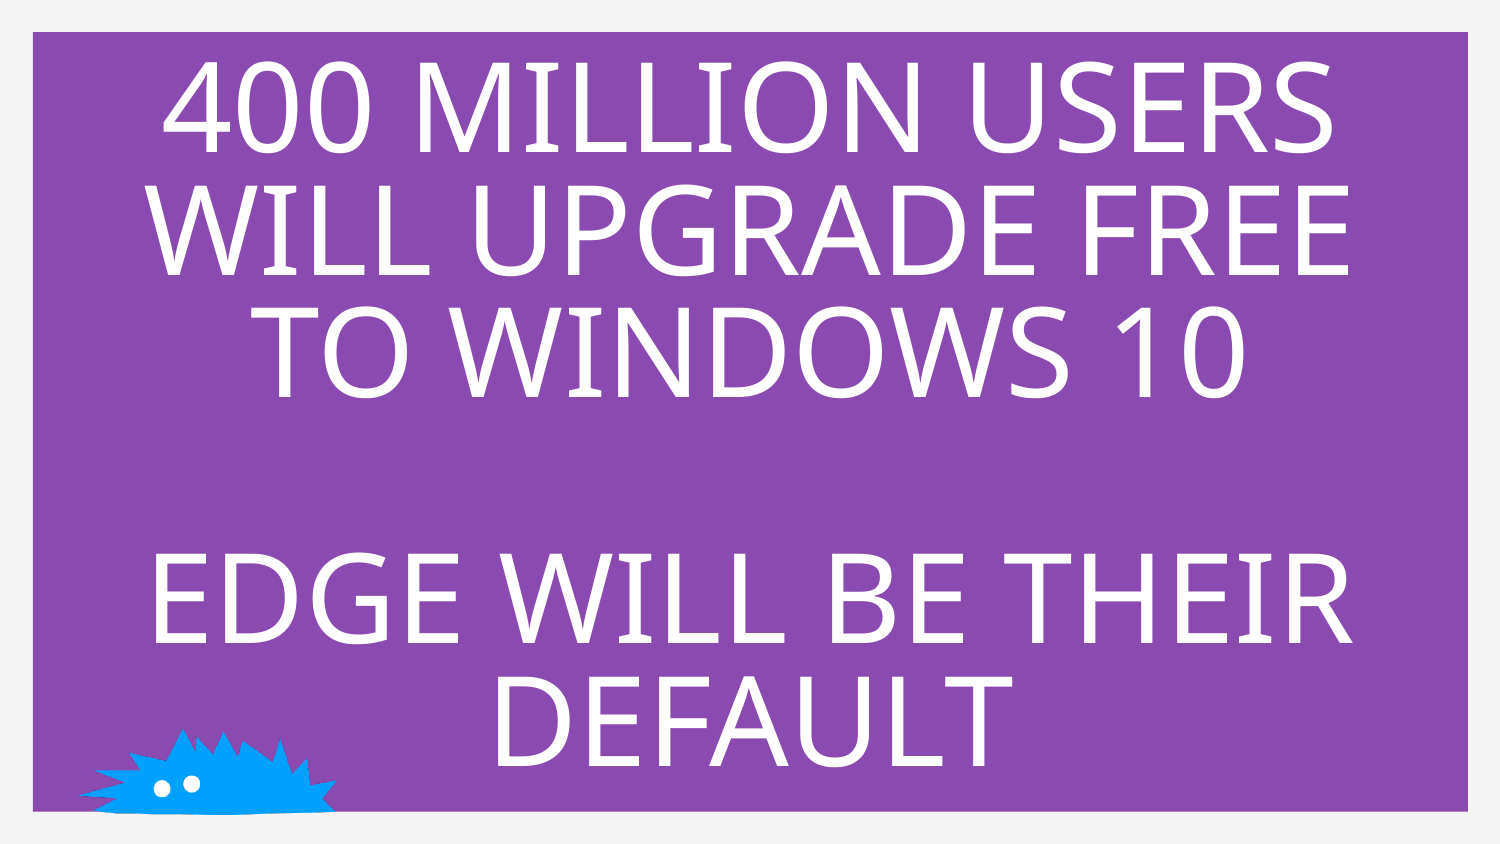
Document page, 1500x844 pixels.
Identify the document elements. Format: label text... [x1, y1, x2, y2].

title 400 million users will UPGRADE FREE to Windows 10 Edge Will be their default [65, 57, 1436, 789]
picture [77, 789, 337, 815]
